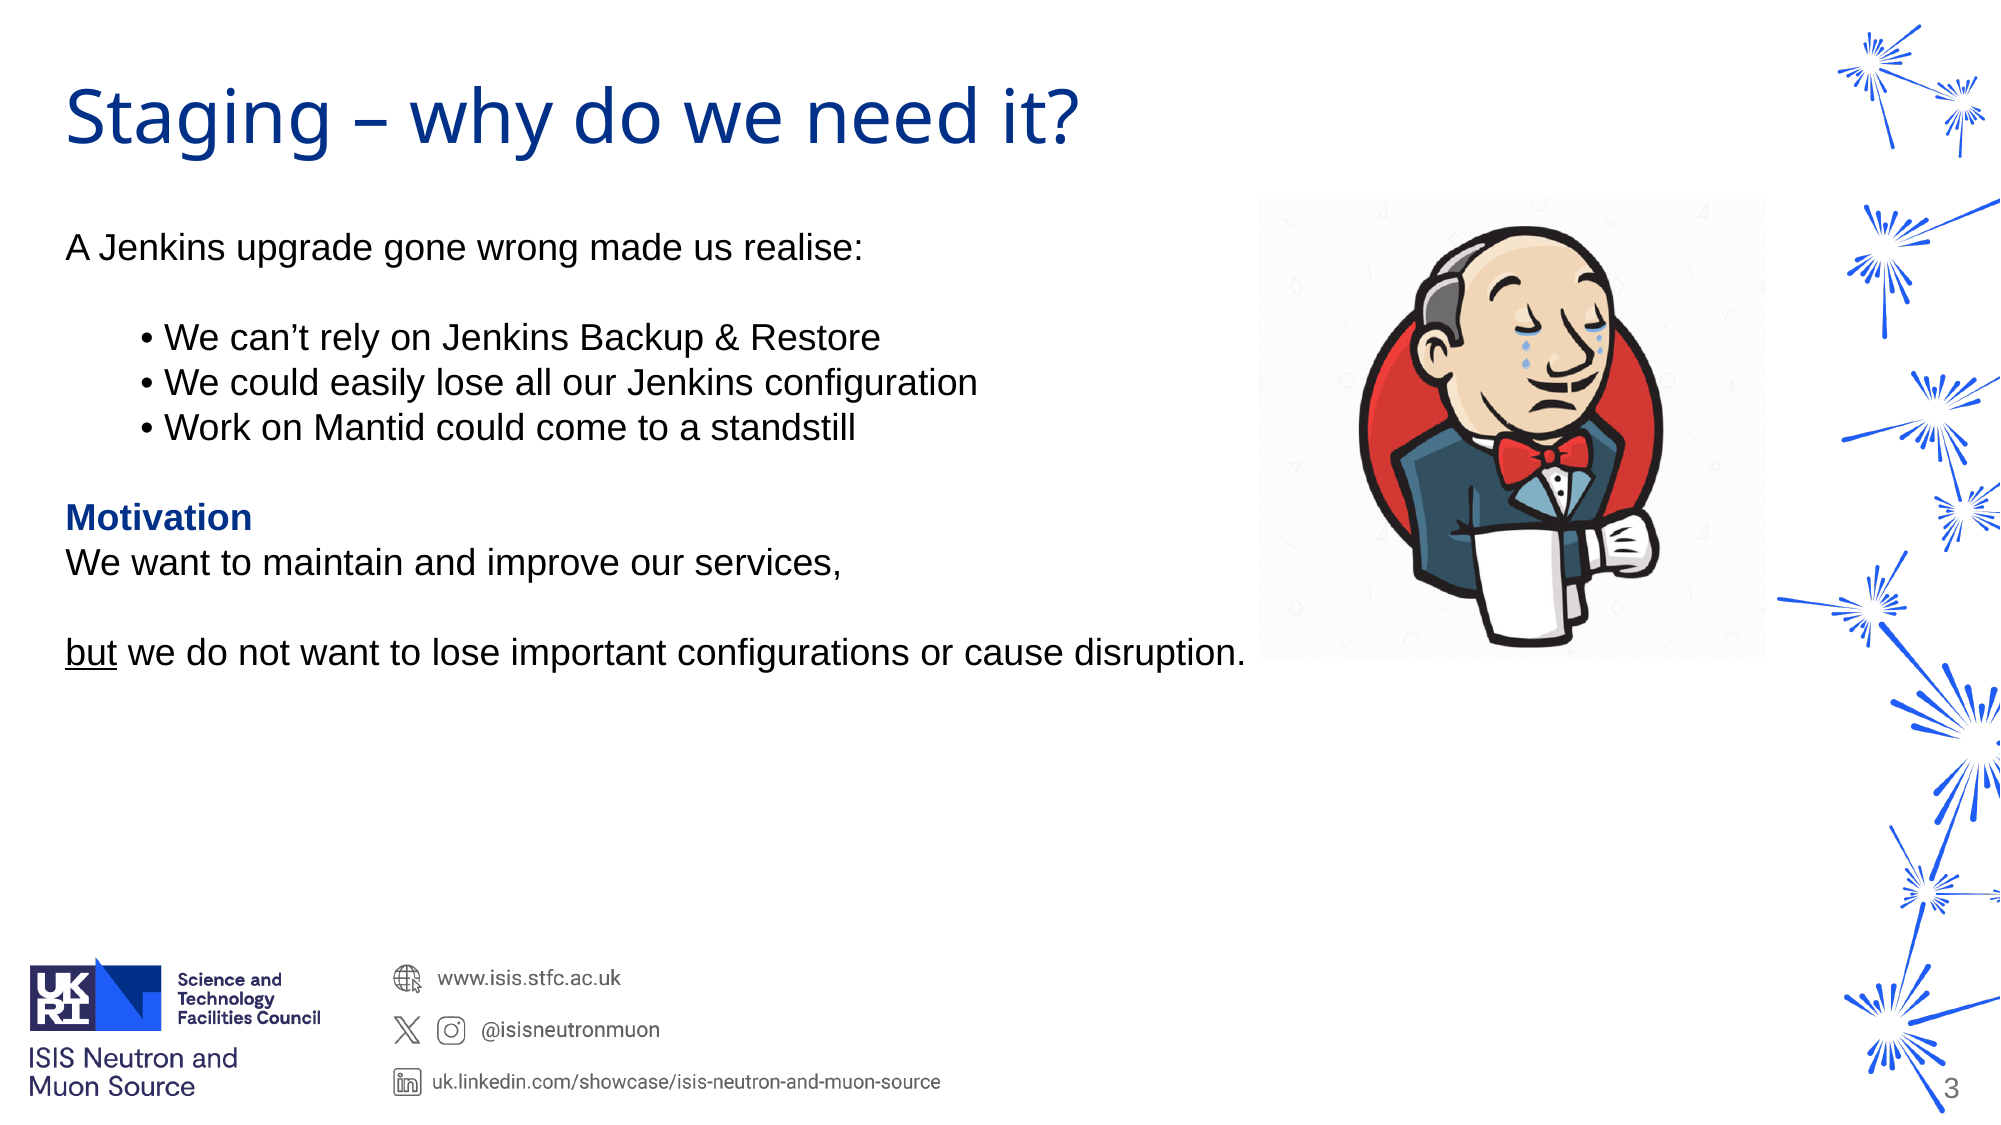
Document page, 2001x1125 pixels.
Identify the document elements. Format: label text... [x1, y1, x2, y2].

text_box A Jenkins upgrade gone wrong made us realise: • We can’t rely on Jenkins Backup & Restore • We could easily lose all our Jenkins configuration • Work on Mantid could come to a standstill Motivation We want to maintain and improve our services, but we do not want to lose important configurations or cause disruption. [50, 215, 1426, 771]
picture [0, 0, 2000, 1125]
text_box 3 [1928, 1061, 2000, 1112]
text_box Staging – why do we need it? [50, 71, 1551, 215]
